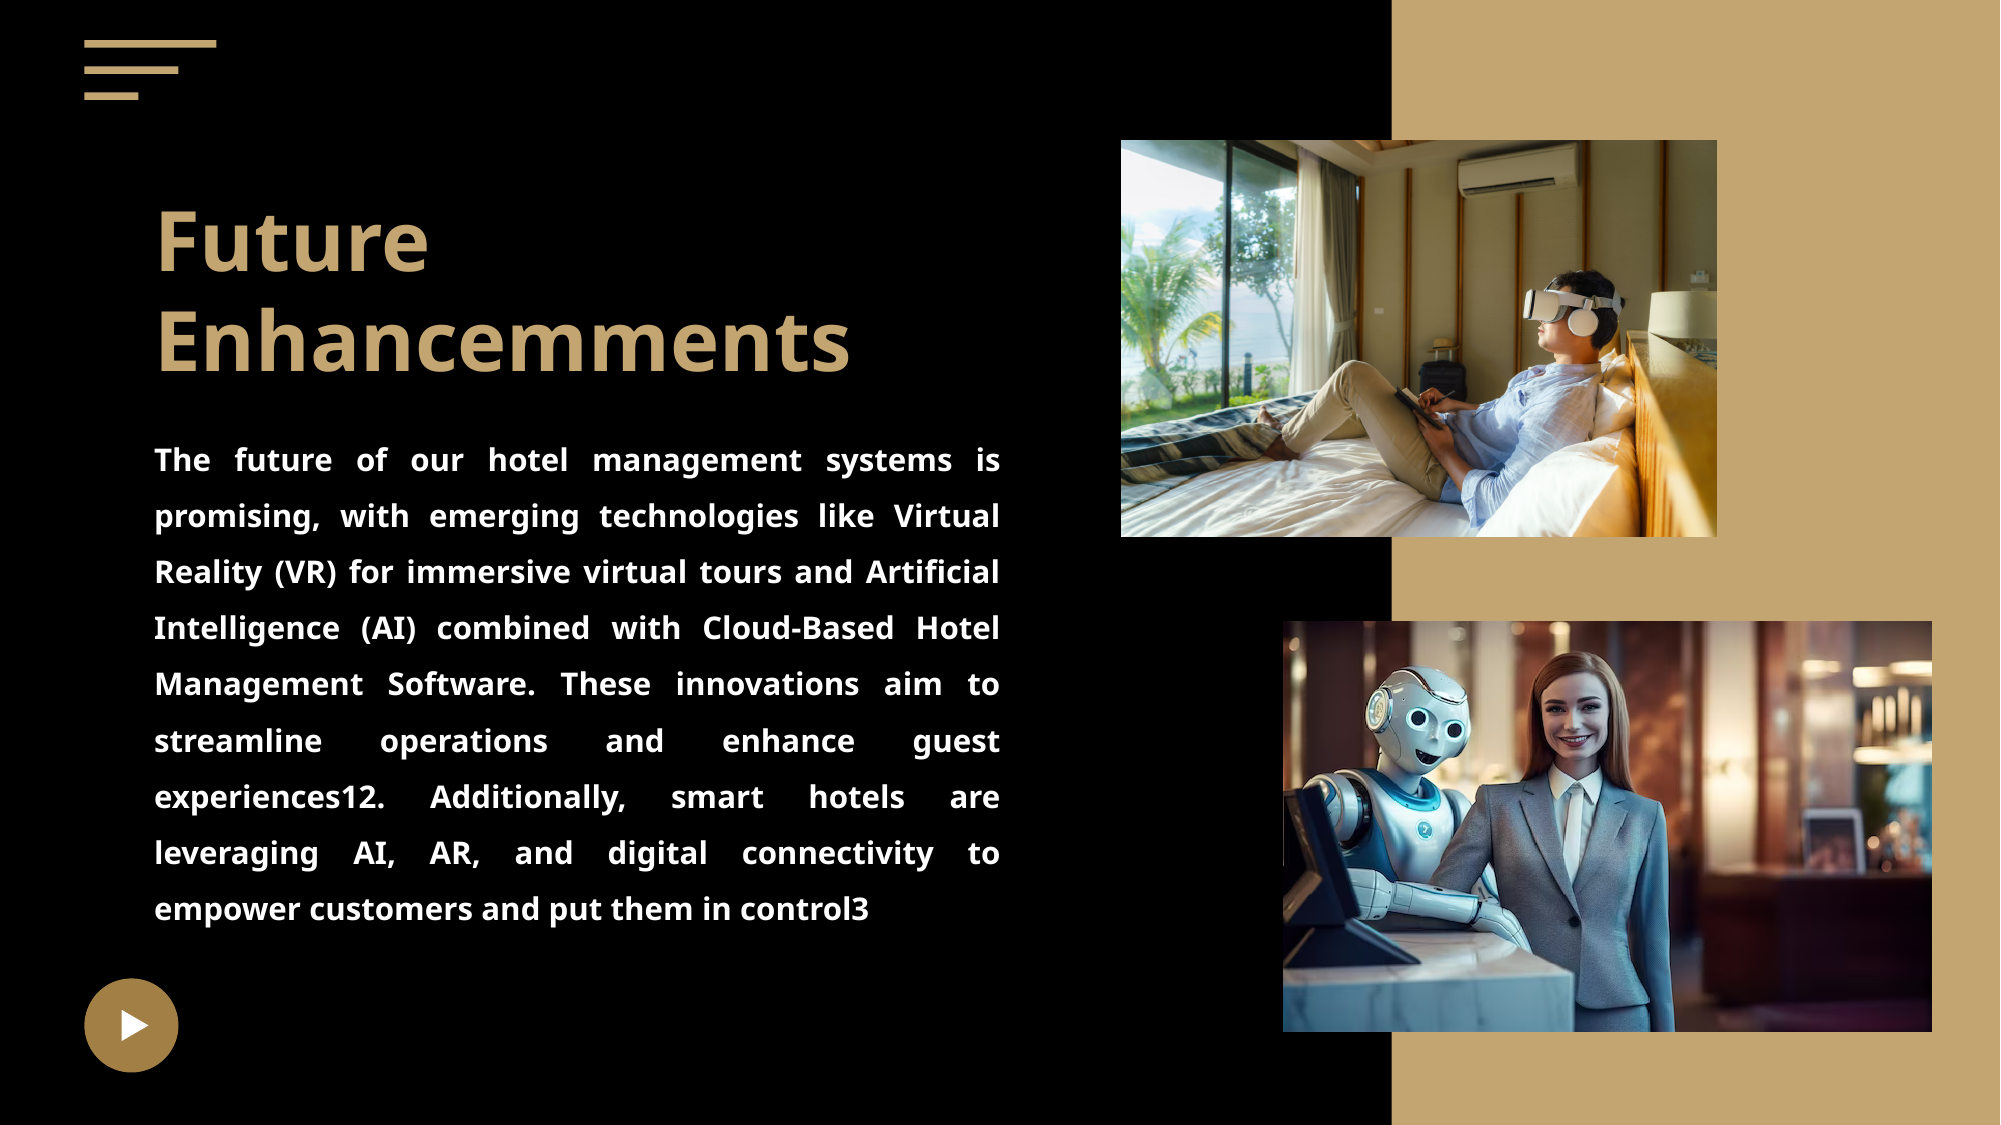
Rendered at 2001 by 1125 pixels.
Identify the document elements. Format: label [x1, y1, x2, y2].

picture [1121, 140, 1717, 537]
text_box [139, 180, 1016, 991]
text_box [84, 978, 179, 1073]
text_box [84, 40, 217, 100]
text_box [1391, 0, 2000, 1125]
picture [1283, 621, 1932, 1032]
